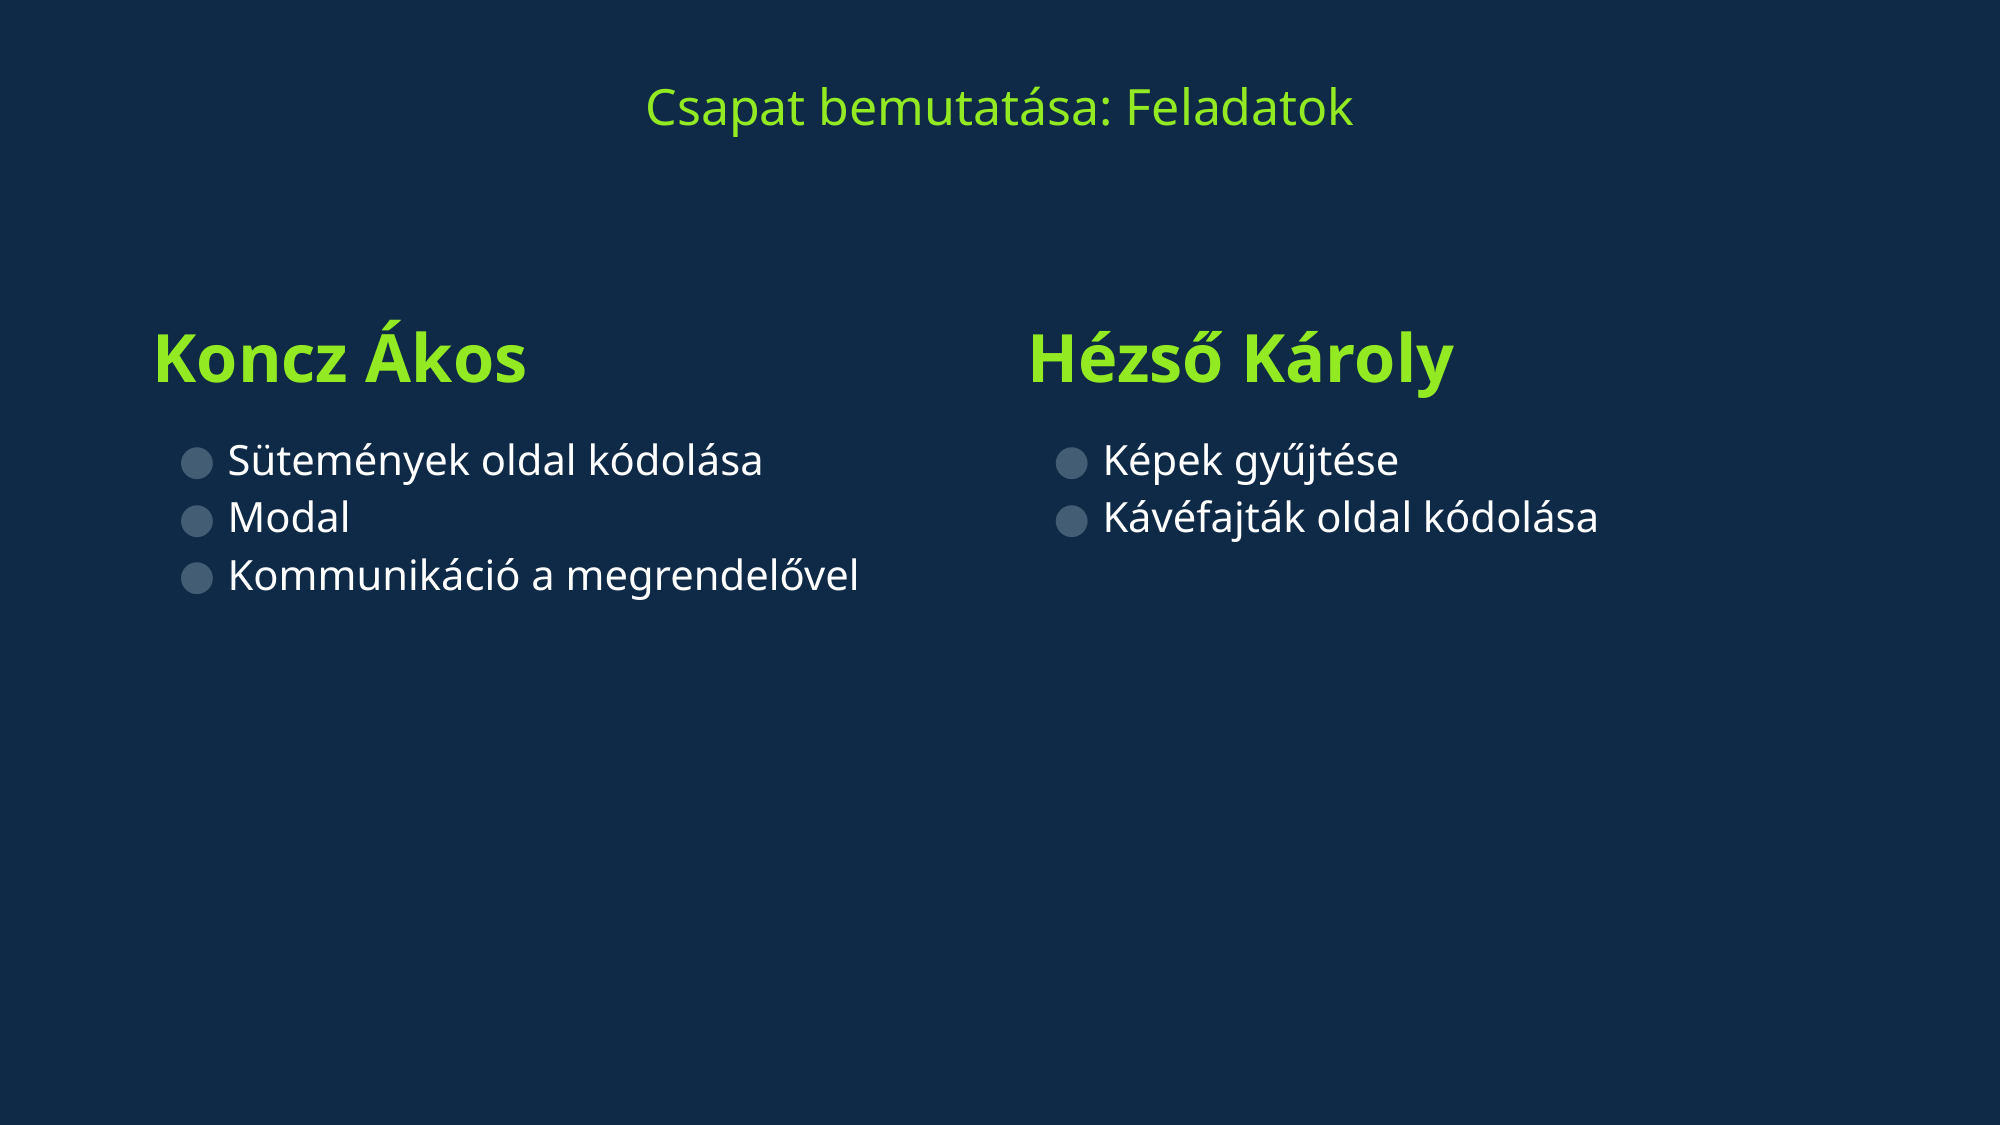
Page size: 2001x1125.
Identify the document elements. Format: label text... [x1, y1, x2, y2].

list Hézső Károly [1012, 275, 1863, 410]
title Csapat bemutatása: Feladatok [137, 59, 1863, 278]
list Sütemények oldal kódolása Modal Kommunikáció a megrendelővel [137, 410, 984, 1016]
list Koncz Ákos [137, 275, 984, 410]
list Képek gyűjtése Kávéfajták oldal kódolása [1012, 410, 1863, 1016]
